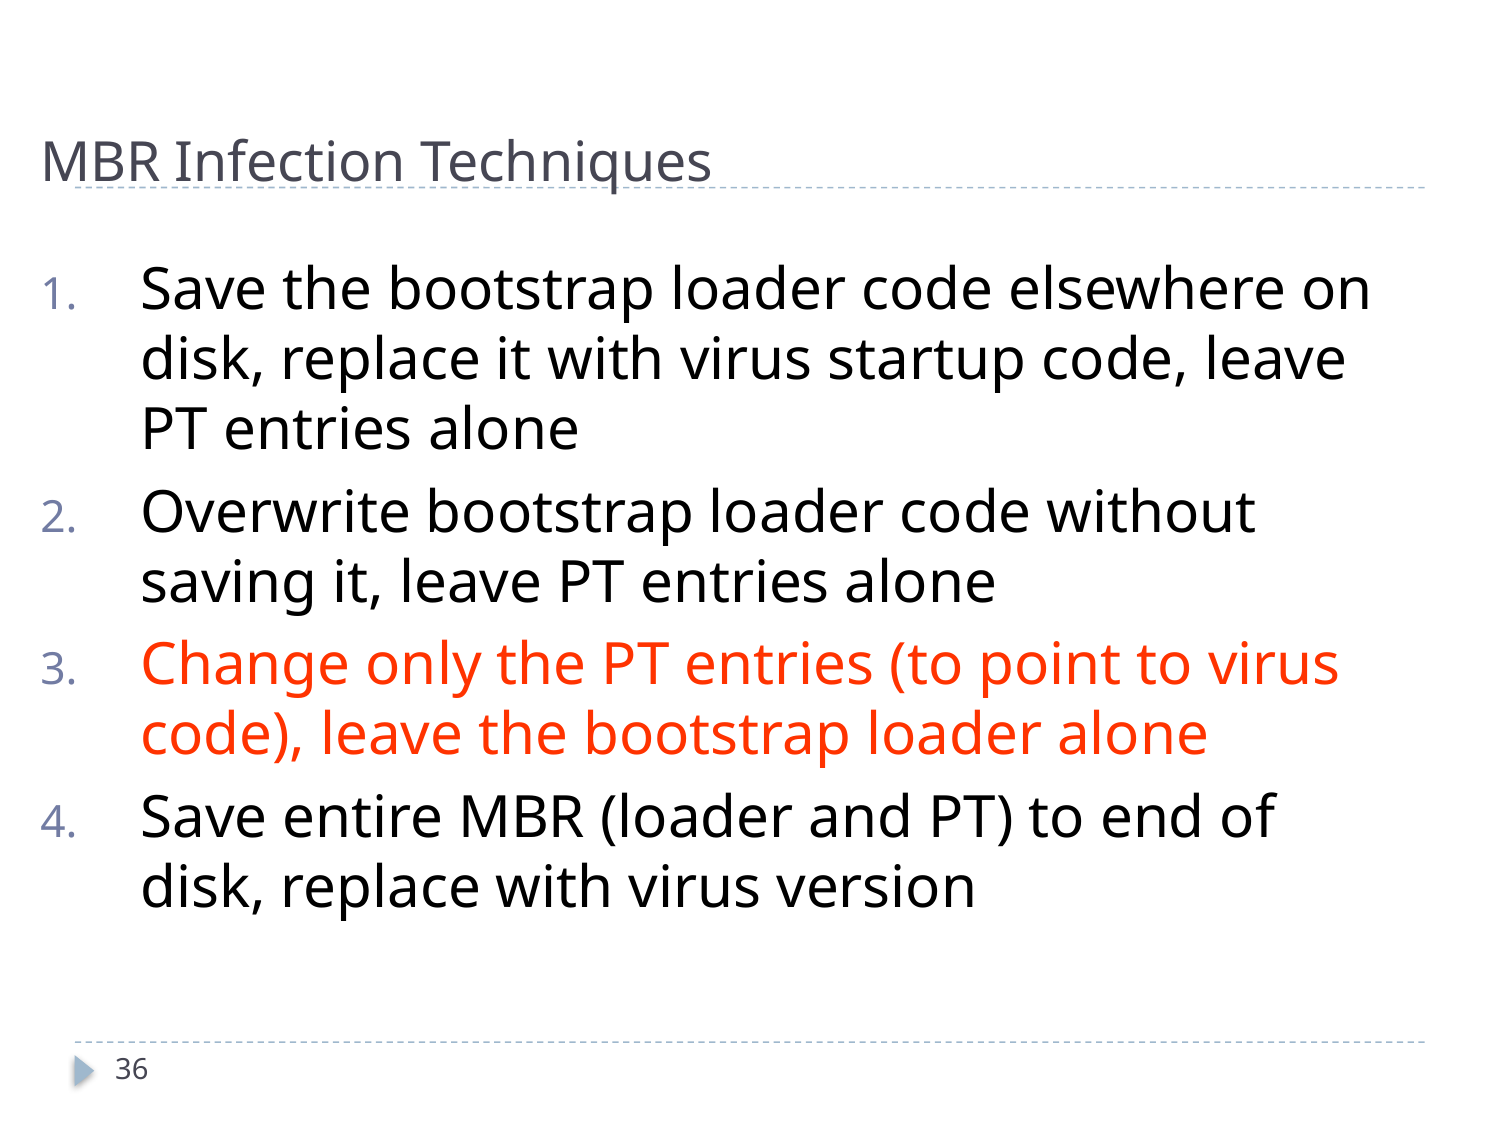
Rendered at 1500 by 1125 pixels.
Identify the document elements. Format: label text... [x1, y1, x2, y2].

title MBR Infection Techniques [25, 118, 1455, 201]
slide_number 36 [100, 1042, 426, 1103]
list Save the bootstrap loader code elsewhere on disk, replace it with virus startup code, leave PT entries alone Overwrite bootstrap loader code without saving it, leave PT entries alone Change only the PT entries (to point to virus code), leave the bootstrap loader alone Save entire MBR (loader and PT) to end of disk, replace with virus version [25, 243, 1417, 992]
